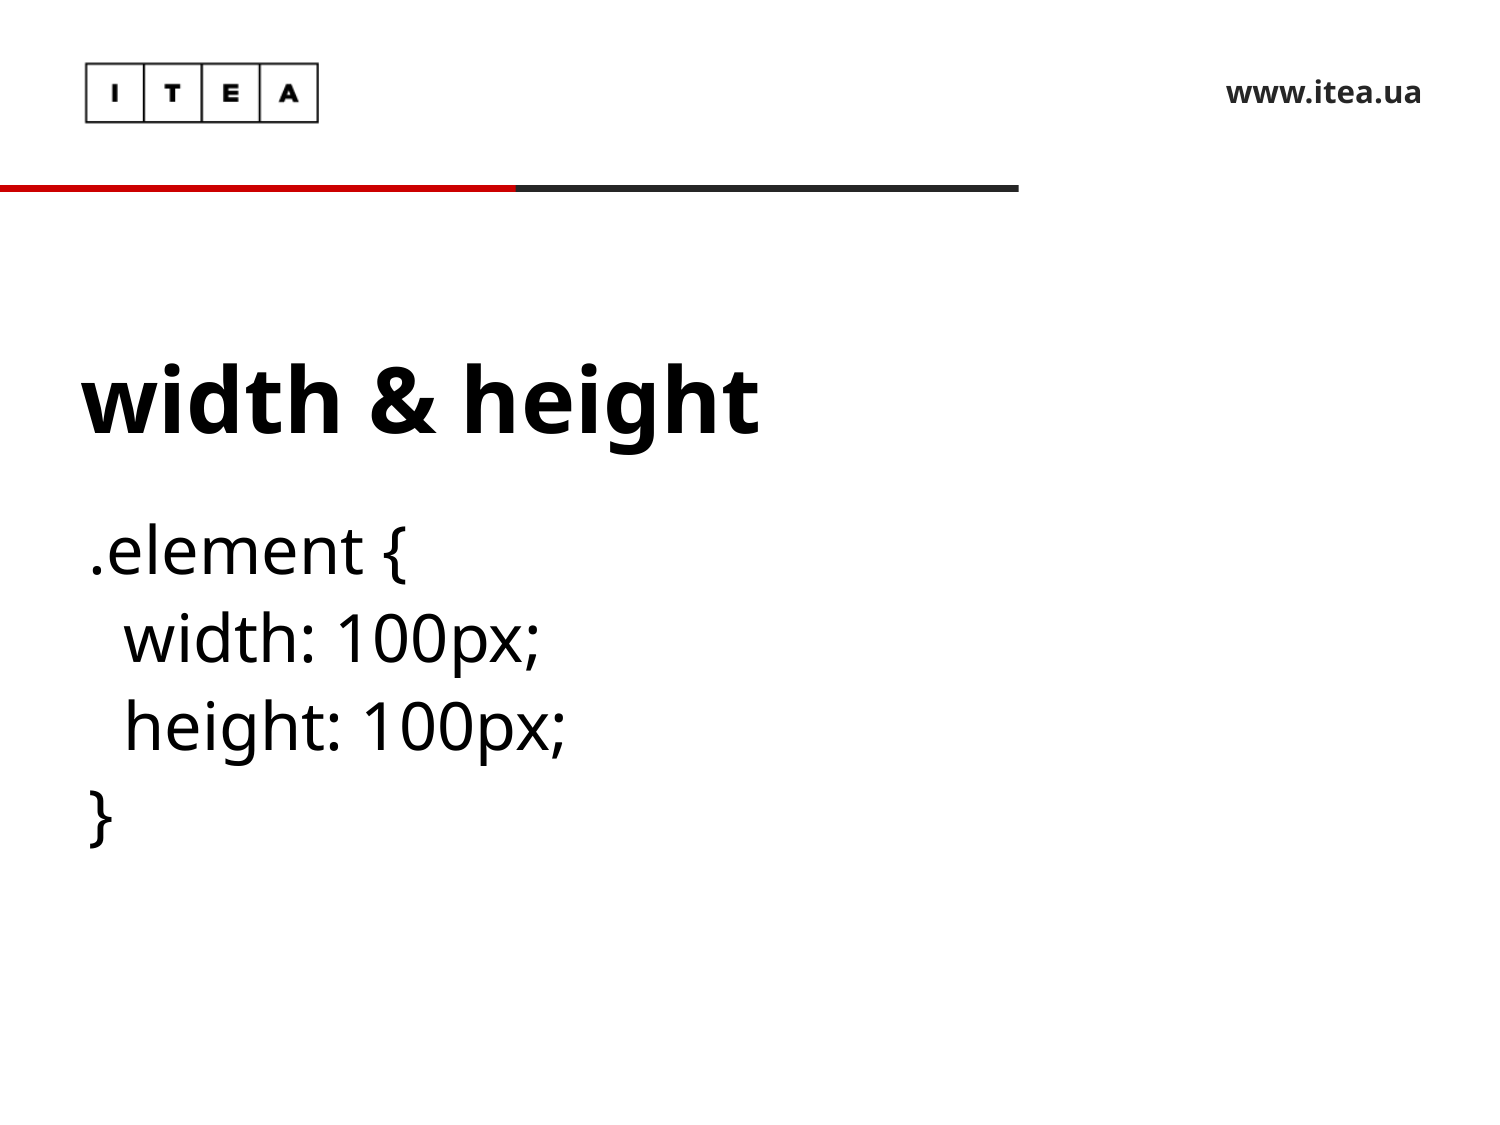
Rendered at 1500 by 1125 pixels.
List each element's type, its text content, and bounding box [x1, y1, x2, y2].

title width & height [65, 323, 1425, 421]
list .element { width: 100px; height: 100px; } [74, 492, 1416, 1036]
text_box www.itea.ua [1172, 66, 1477, 115]
text_box [516, 185, 1019, 192]
picture [57, 49, 344, 133]
text_box [0, 185, 516, 192]
